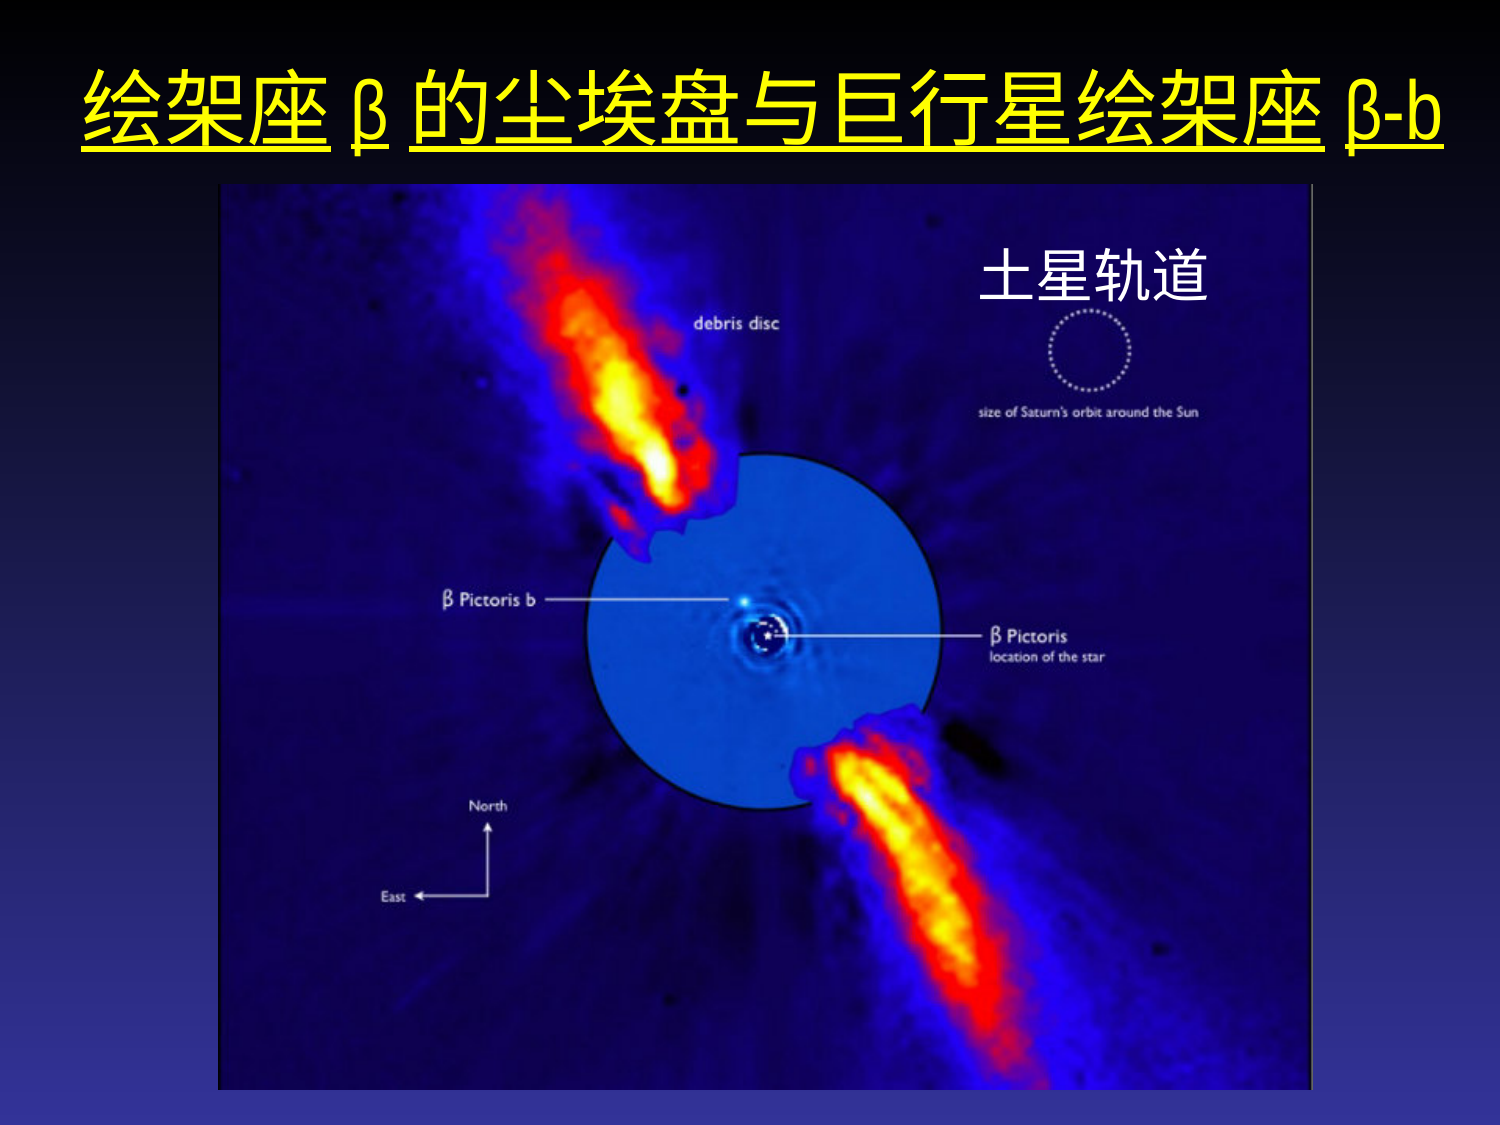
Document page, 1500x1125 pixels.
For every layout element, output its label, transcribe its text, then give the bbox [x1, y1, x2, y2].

title 绘架座β的尘埃盘与巨行星绘架座β-b [62, 50, 1463, 163]
picture [218, 184, 1313, 1090]
